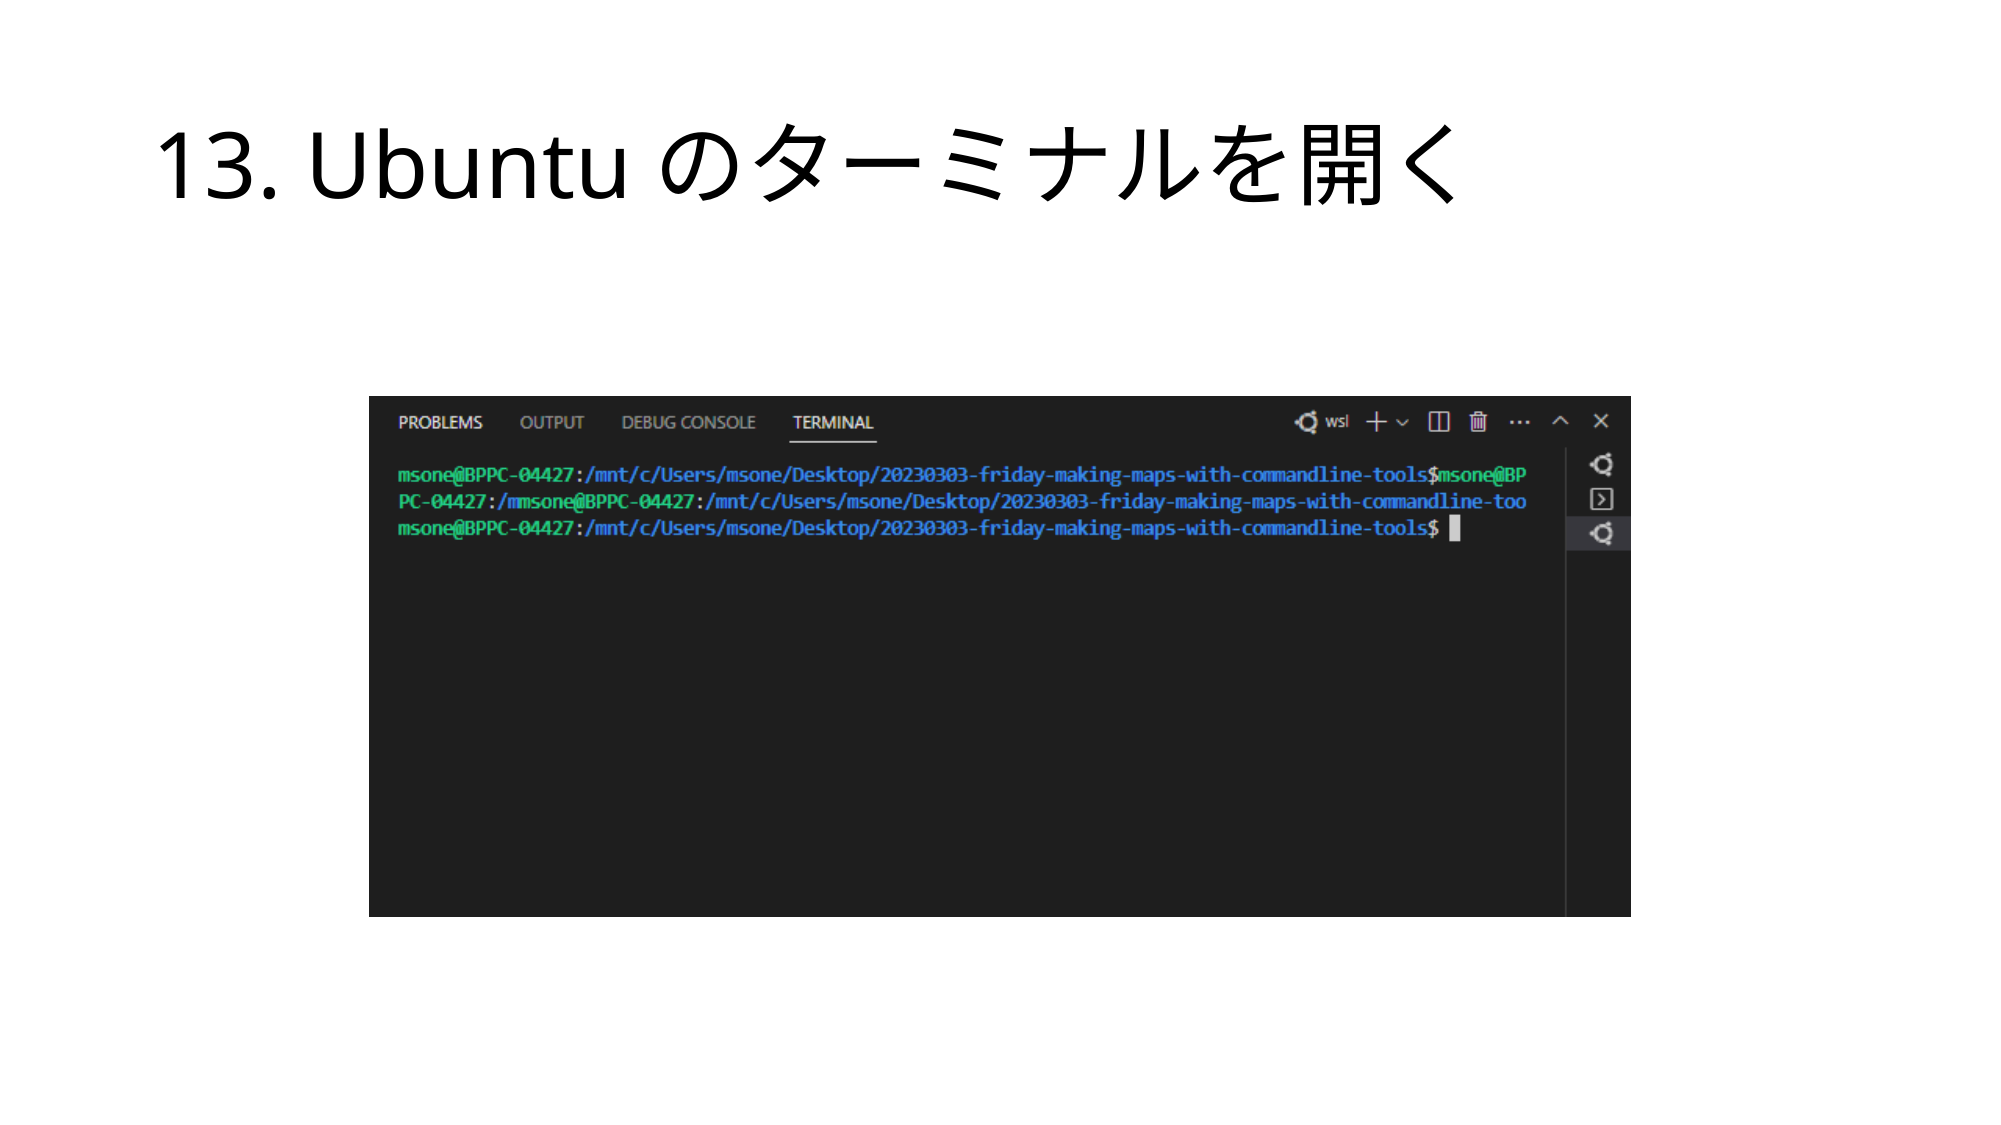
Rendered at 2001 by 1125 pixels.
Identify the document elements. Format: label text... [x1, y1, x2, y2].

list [369, 396, 1631, 917]
title 13. Ubuntuのターミナルを開く [137, 59, 1863, 278]
